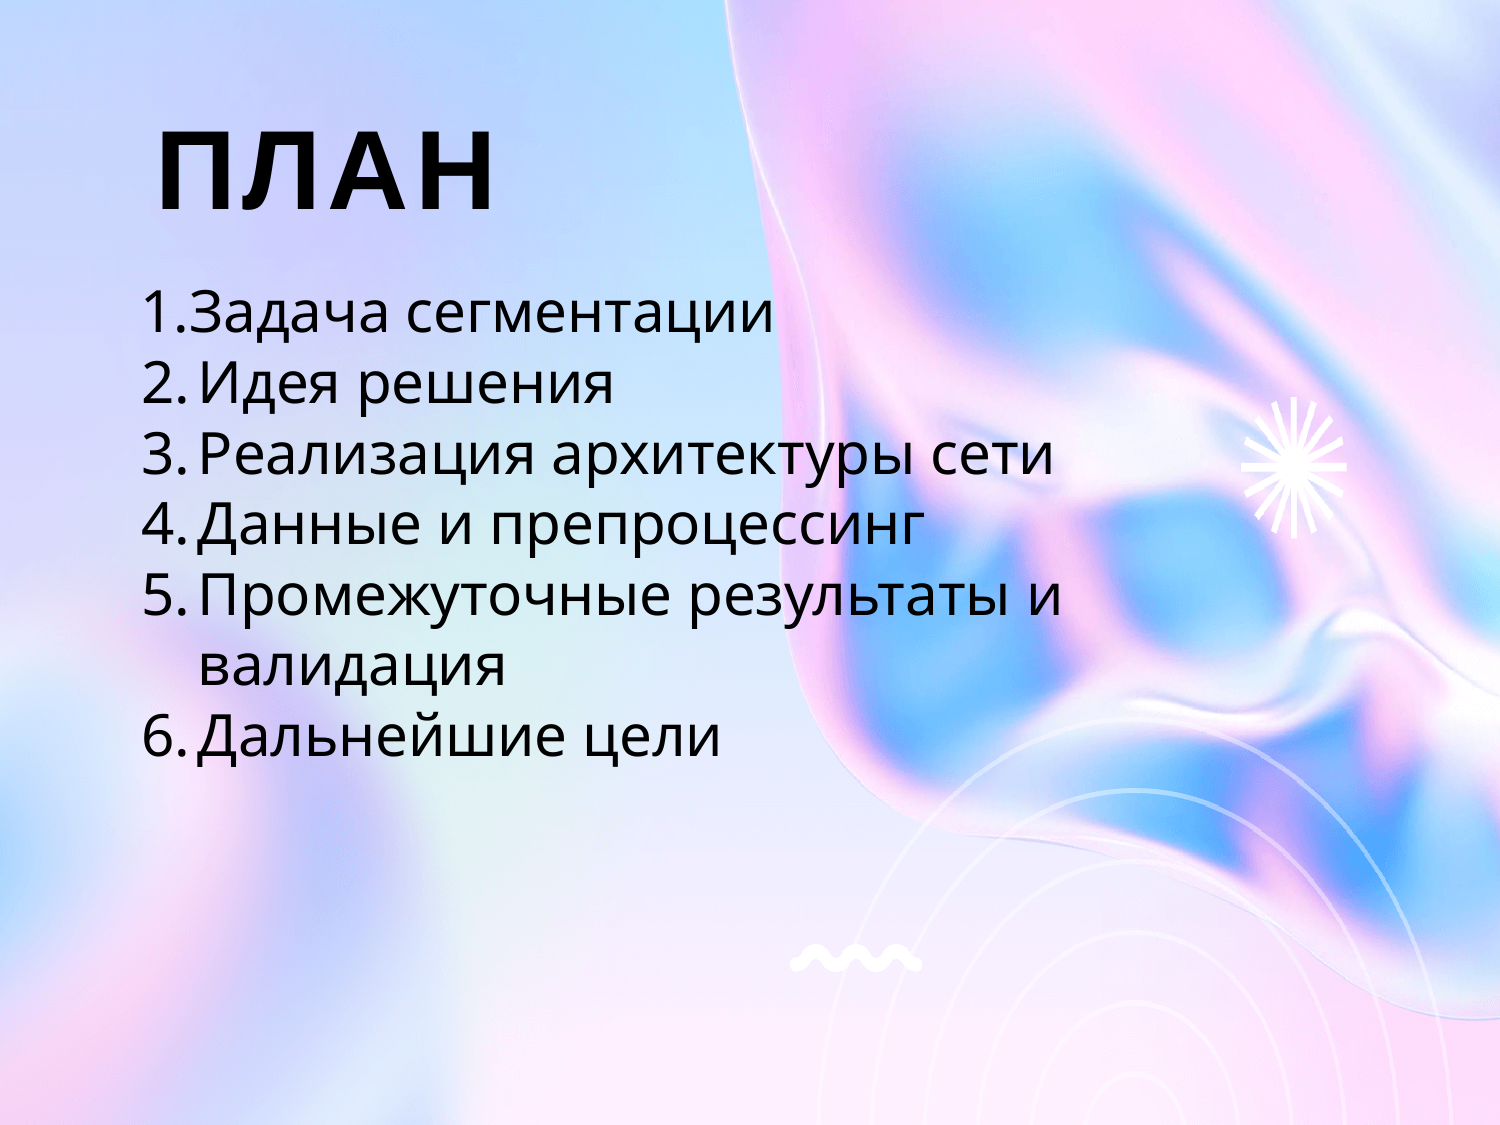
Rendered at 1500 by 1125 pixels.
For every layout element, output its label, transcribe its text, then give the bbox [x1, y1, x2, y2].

text_box Задача сегментации Идея решения Реализация архитектуры сети Данные и препроцессинг Промежуточные результаты и валидация Дальнейшие цели [123, 267, 1388, 775]
text_box ПЛАН [140, 89, 512, 240]
picture [0, 0, 1500, 1125]
